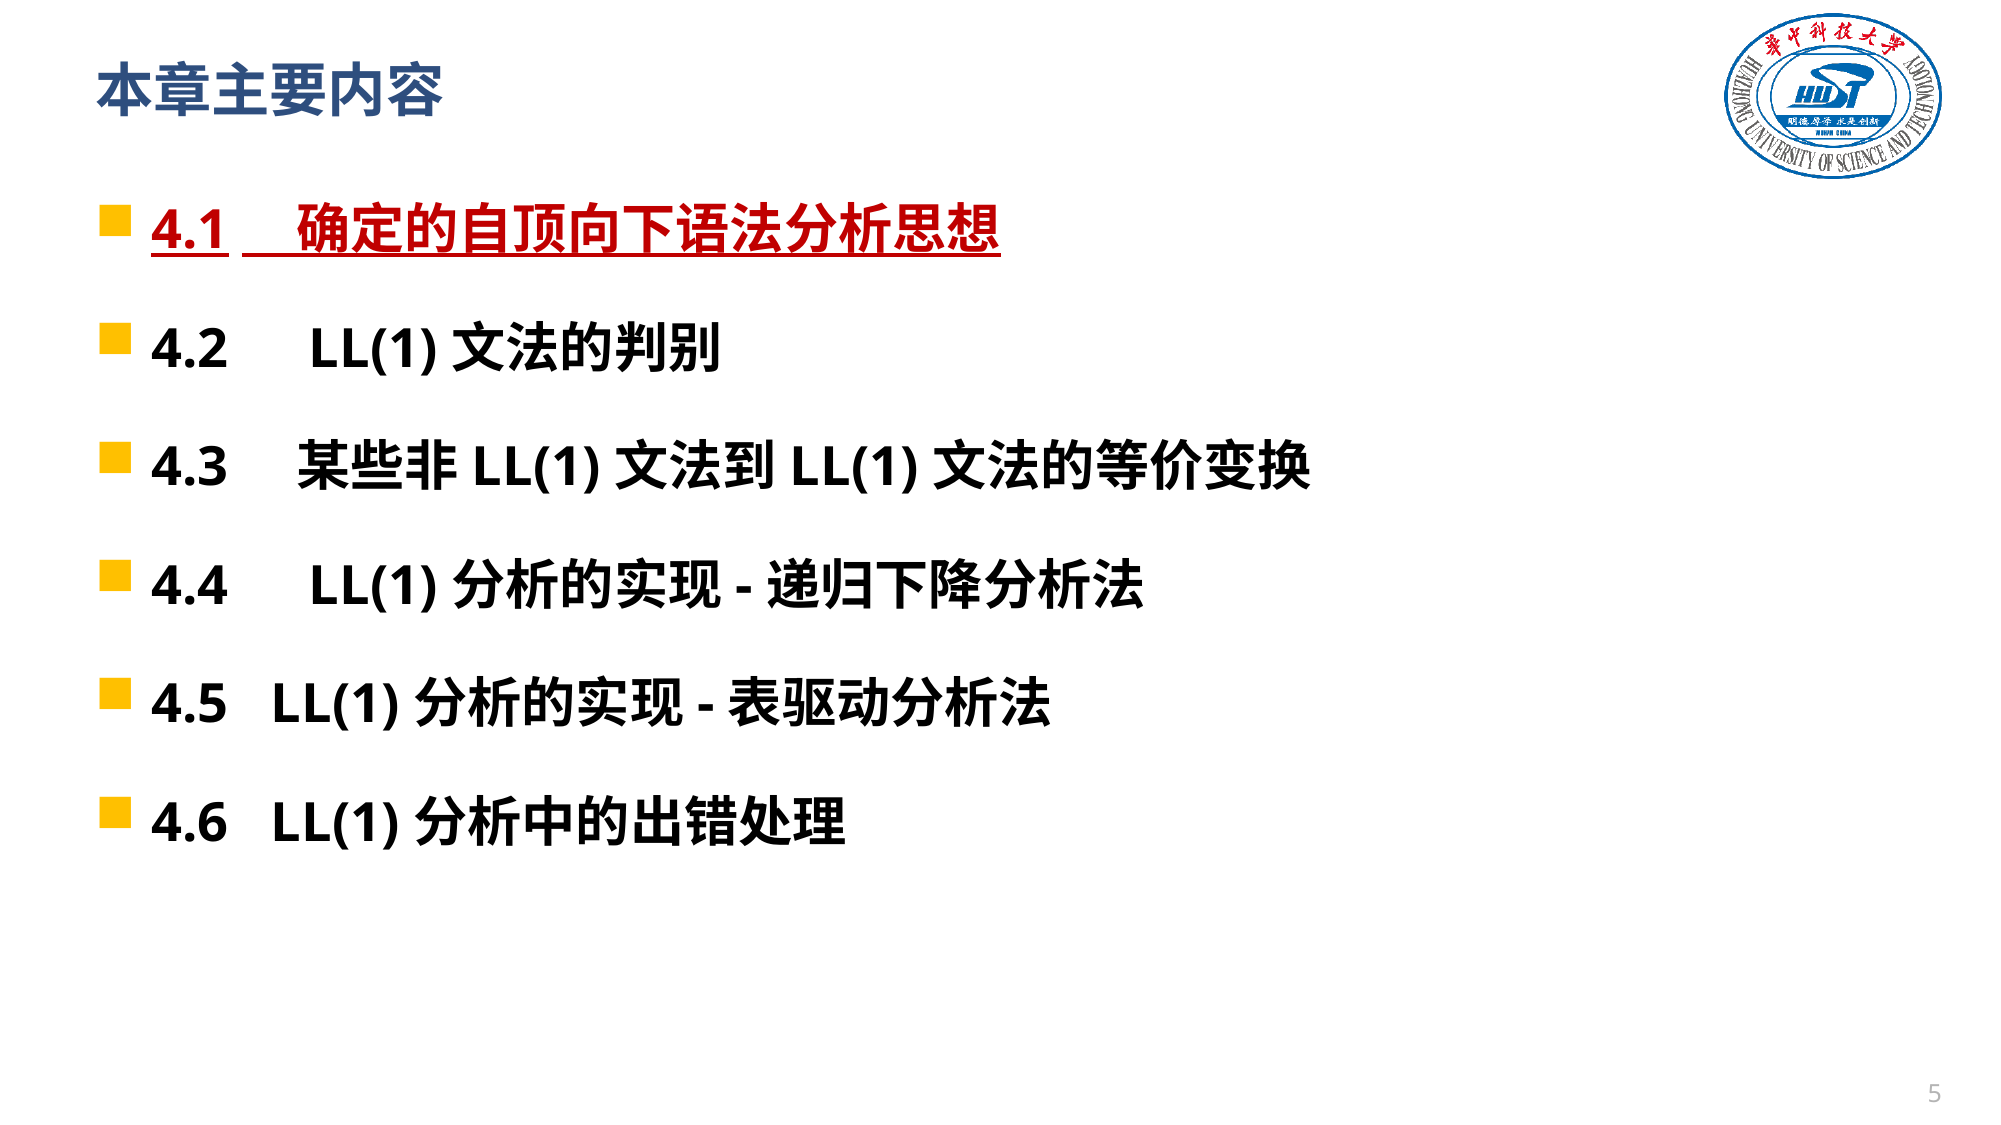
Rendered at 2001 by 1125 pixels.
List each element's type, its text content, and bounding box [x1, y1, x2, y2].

list 4.1 确定的自顶向下语法分析思想 4.2 LL(1)文法的判别 4.3 某些非LL(1)文法到LL(1)文法的等价变换 4.4 LL(1)分析的实现-递归下降分析法 4.5 LL(1)分析的实现-表驱动分析法 4.6 LL(1)分析中的出错处理 [80, 154, 1805, 936]
title 本章主要内容 [80, 42, 1805, 144]
slide_number 4 [1373, 1064, 1957, 1125]
picture [1724, 13, 1942, 179]
